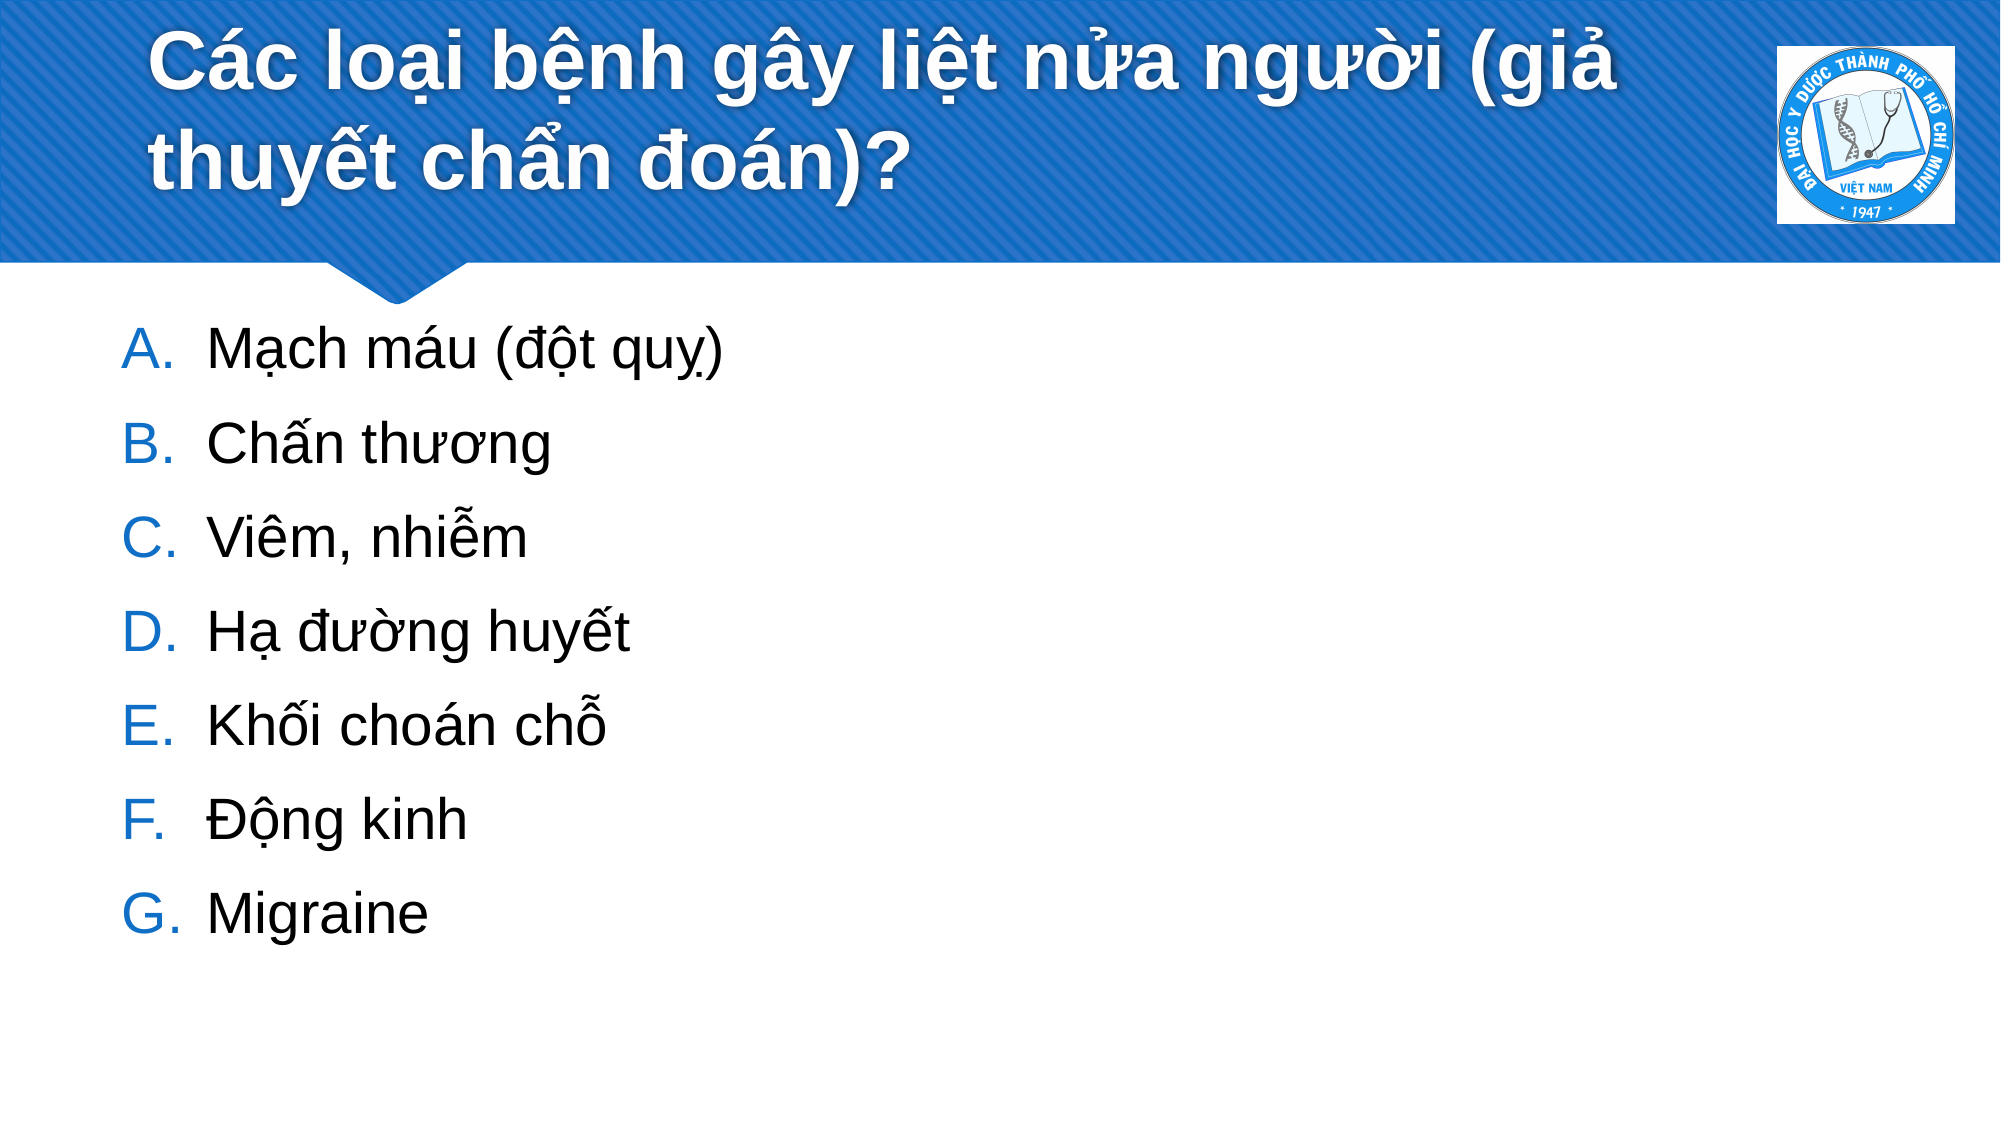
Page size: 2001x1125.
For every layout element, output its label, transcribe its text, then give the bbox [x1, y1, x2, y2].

list Mạch máu (đột quỵ) Chấn thương Viêm, nhiễm Hạ đường huyết Khối choán chỗ Động kinh Migraine [106, 303, 770, 992]
title Các loại bệnh gây liệt nửa người (giả thuyết chẩn đoán)? [132, 54, 1868, 214]
picture [1777, 46, 1955, 224]
